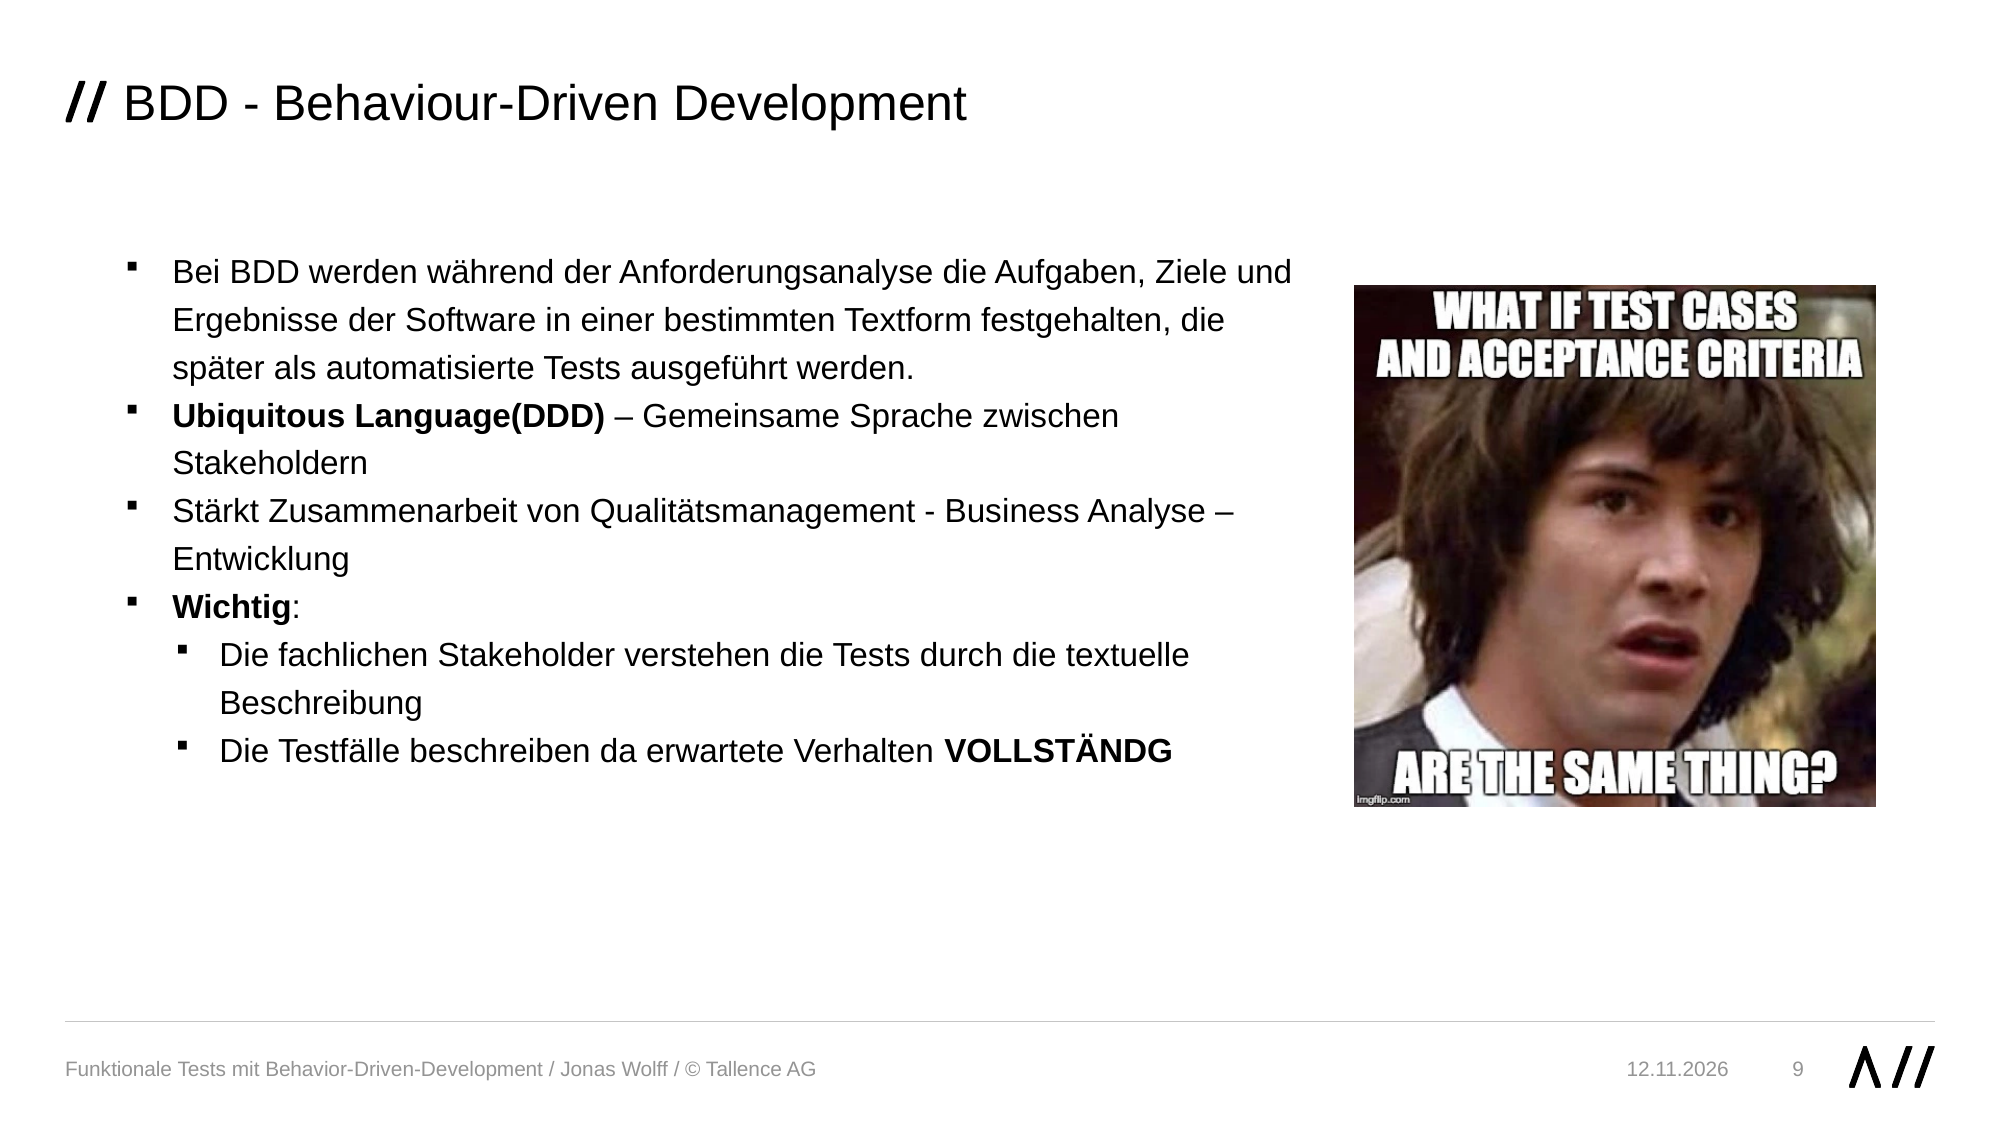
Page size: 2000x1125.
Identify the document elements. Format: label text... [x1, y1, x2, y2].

list Bei BDD werden während der Anforderungsanalyse die Aufgaben, Ziele und Ergebnisse der Software in einer bestimmten Textform festgehalten, die später als automatisierte Tests ausgeführt werden. Ubiquitous Language(DDD) – Gemeinsame Sprache zwischen Stakeholdern Stärkt Zusammenarbeit von Qualitätsmanagement - Business Analyse – Entwicklung Wichtig: Die fachlichen Stakeholder verstehen die Tests durch die textuelle Beschreibung Die Testfälle beschreiben da erwartete Verhalten VOLLSTÄNDG [124, 242, 1310, 928]
footer Funktionale Tests mit Behavior-Driven-Development / Jonas Wolff / © Tallence AG [64, 1038, 977, 1098]
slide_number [1615, 1038, 1729, 1098]
title BDD - Behaviour-Driven Development [124, 76, 1935, 132]
picture [1354, 285, 1876, 807]
slide_number 9 [1757, 1038, 1804, 1098]
picture [1849, 1046, 1935, 1088]
